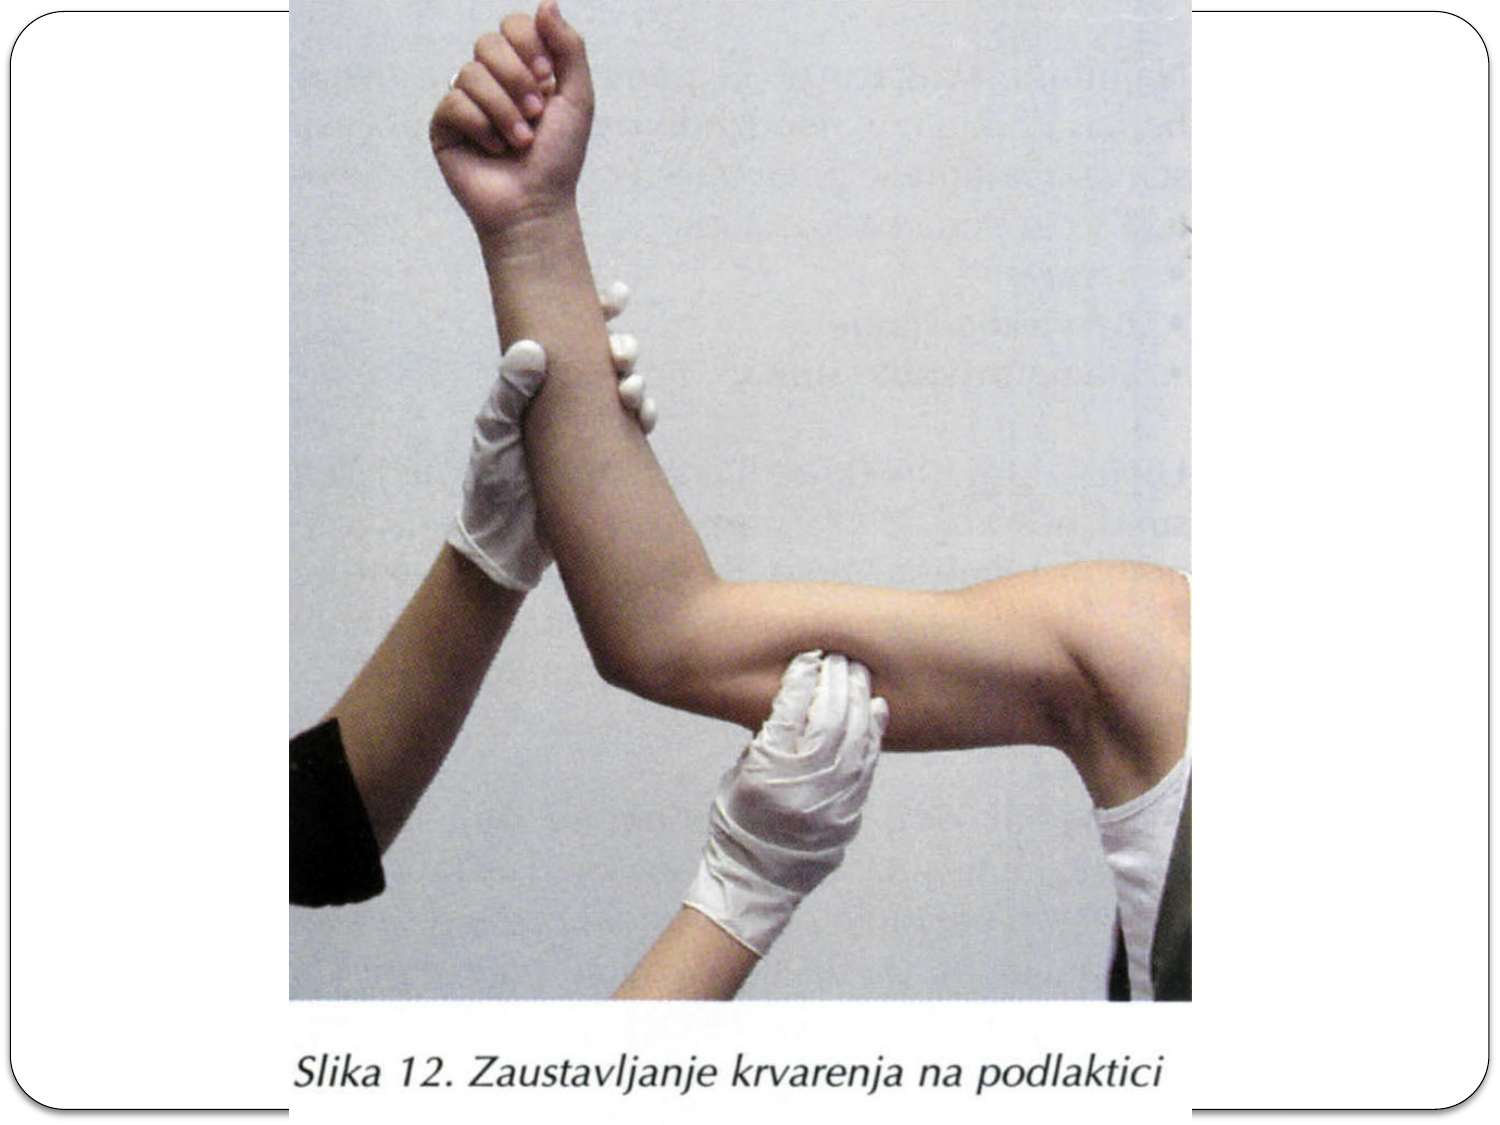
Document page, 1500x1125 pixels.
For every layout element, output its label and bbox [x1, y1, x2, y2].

picture [288, 0, 1193, 1125]
